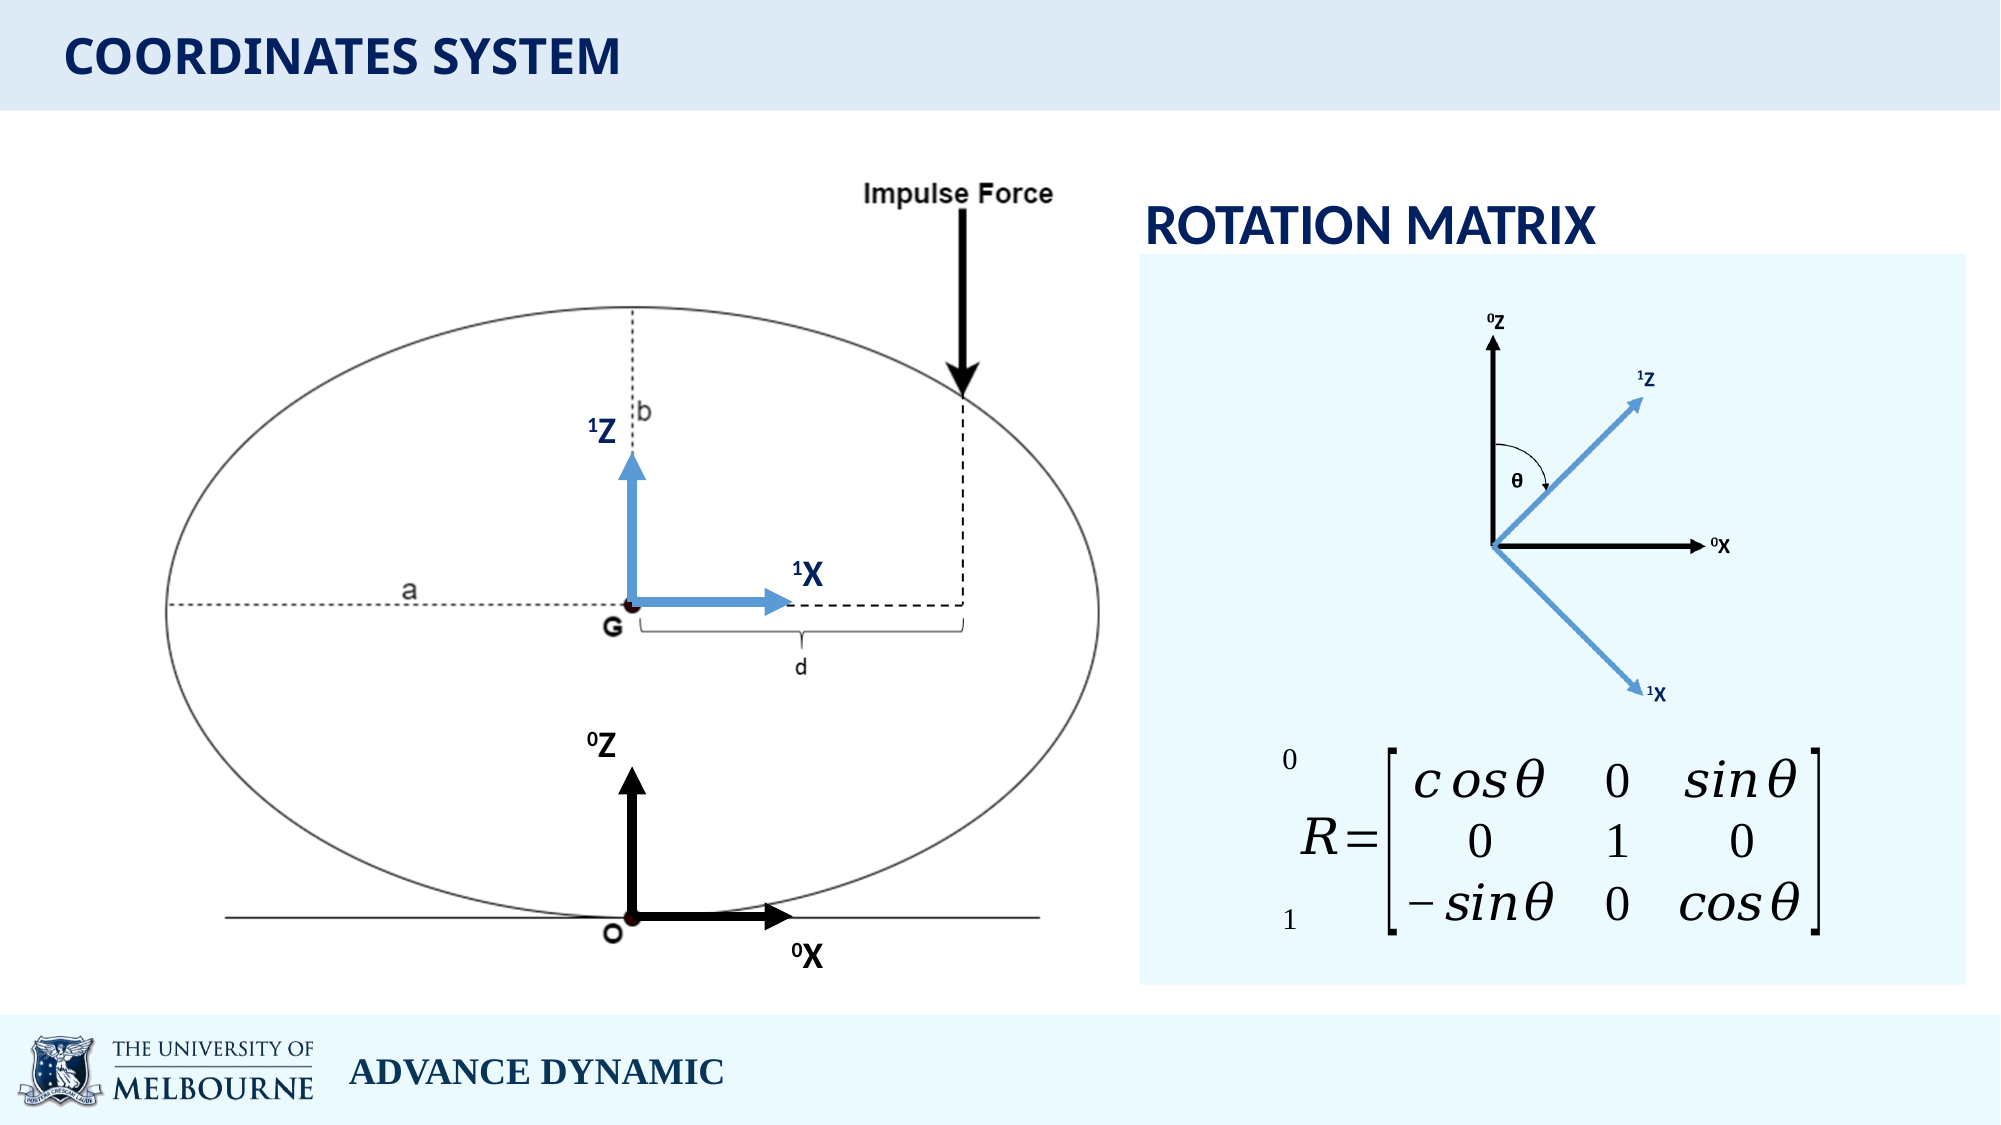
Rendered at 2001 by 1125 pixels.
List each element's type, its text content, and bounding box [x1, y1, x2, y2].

picture [1477, 301, 1743, 720]
picture [0, 1014, 332, 1125]
text_box COORDINATES SYSTEM [48, 17, 638, 93]
text_box ADVANCE DYNAMIC [334, 1039, 741, 1099]
text_box [0, 1013, 2000, 1125]
picture [164, 175, 1101, 953]
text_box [571, 712, 840, 985]
text_box ROTATION MATRIX [1101, 178, 1641, 264]
text_box [1138, 253, 1967, 986]
text_box [0, 0, 2000, 112]
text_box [571, 398, 840, 602]
